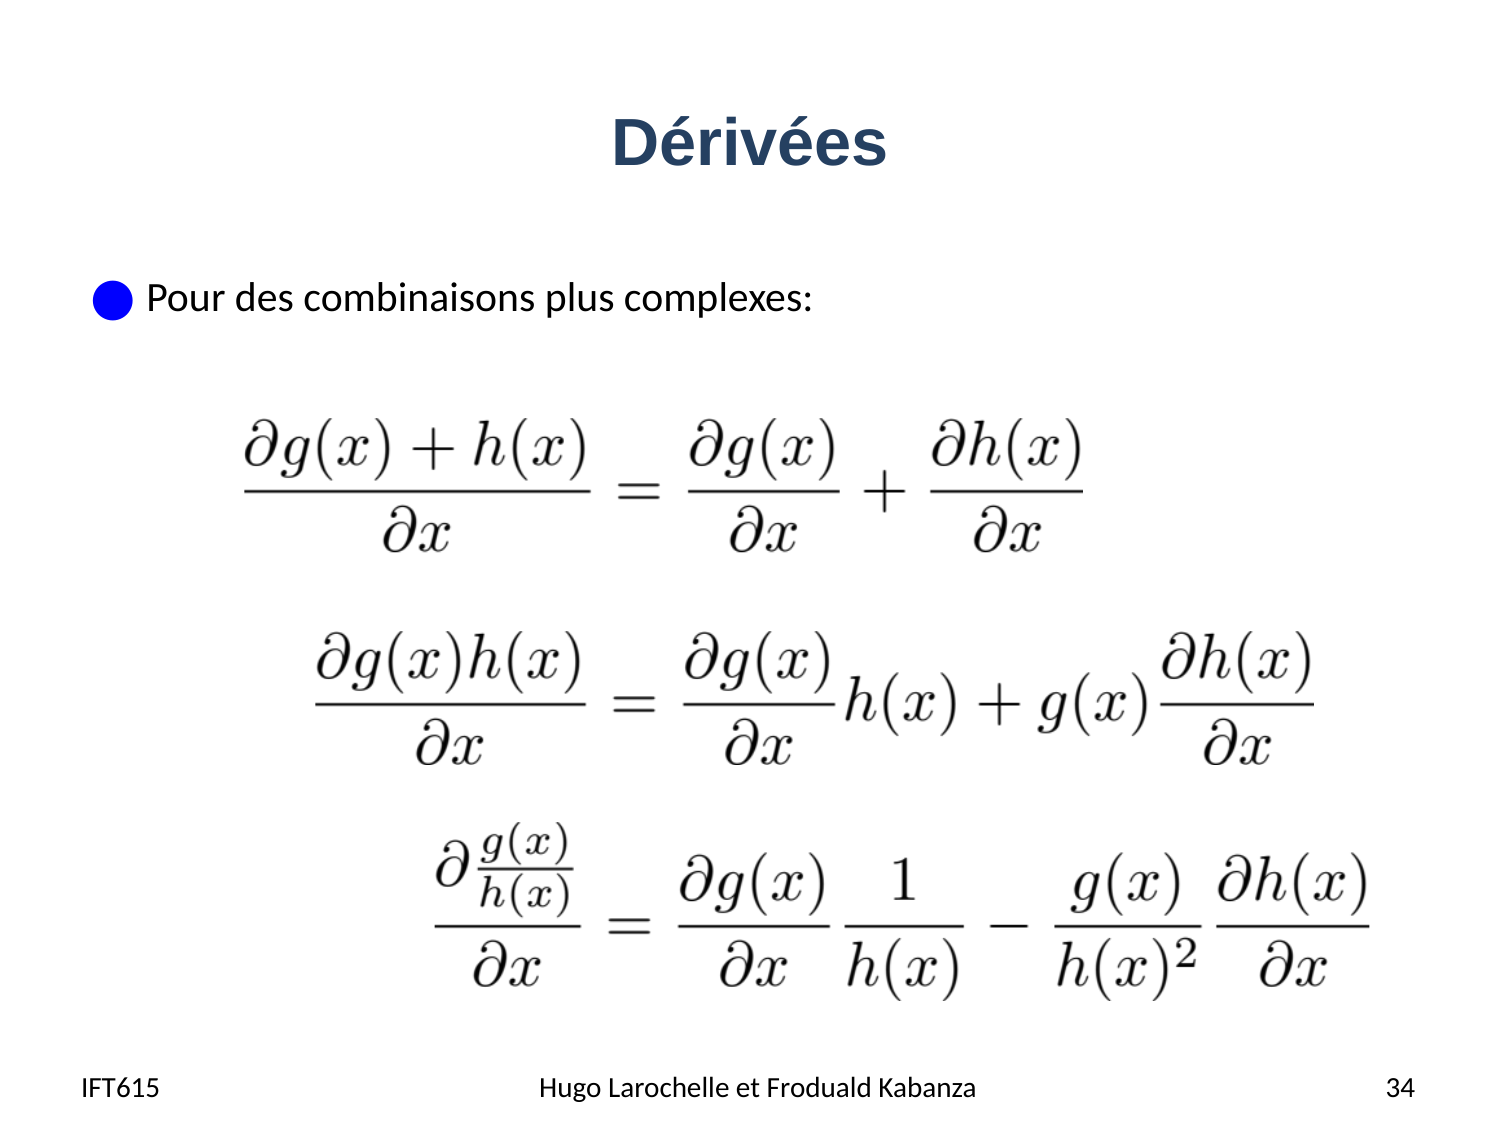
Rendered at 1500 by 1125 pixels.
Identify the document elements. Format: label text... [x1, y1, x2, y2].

footer Hugo Larochelle et Froduald Kabanza [520, 1056, 996, 1117]
picture [244, 417, 1084, 553]
slide_number 34 [1080, 1056, 1431, 1117]
slide_number IFT615 [66, 1056, 356, 1117]
list Pour des combinaisons plus complexes: [75, 262, 1425, 1005]
picture [314, 630, 1315, 765]
title Dérivées [75, 45, 1425, 233]
picture [434, 821, 1370, 1002]
